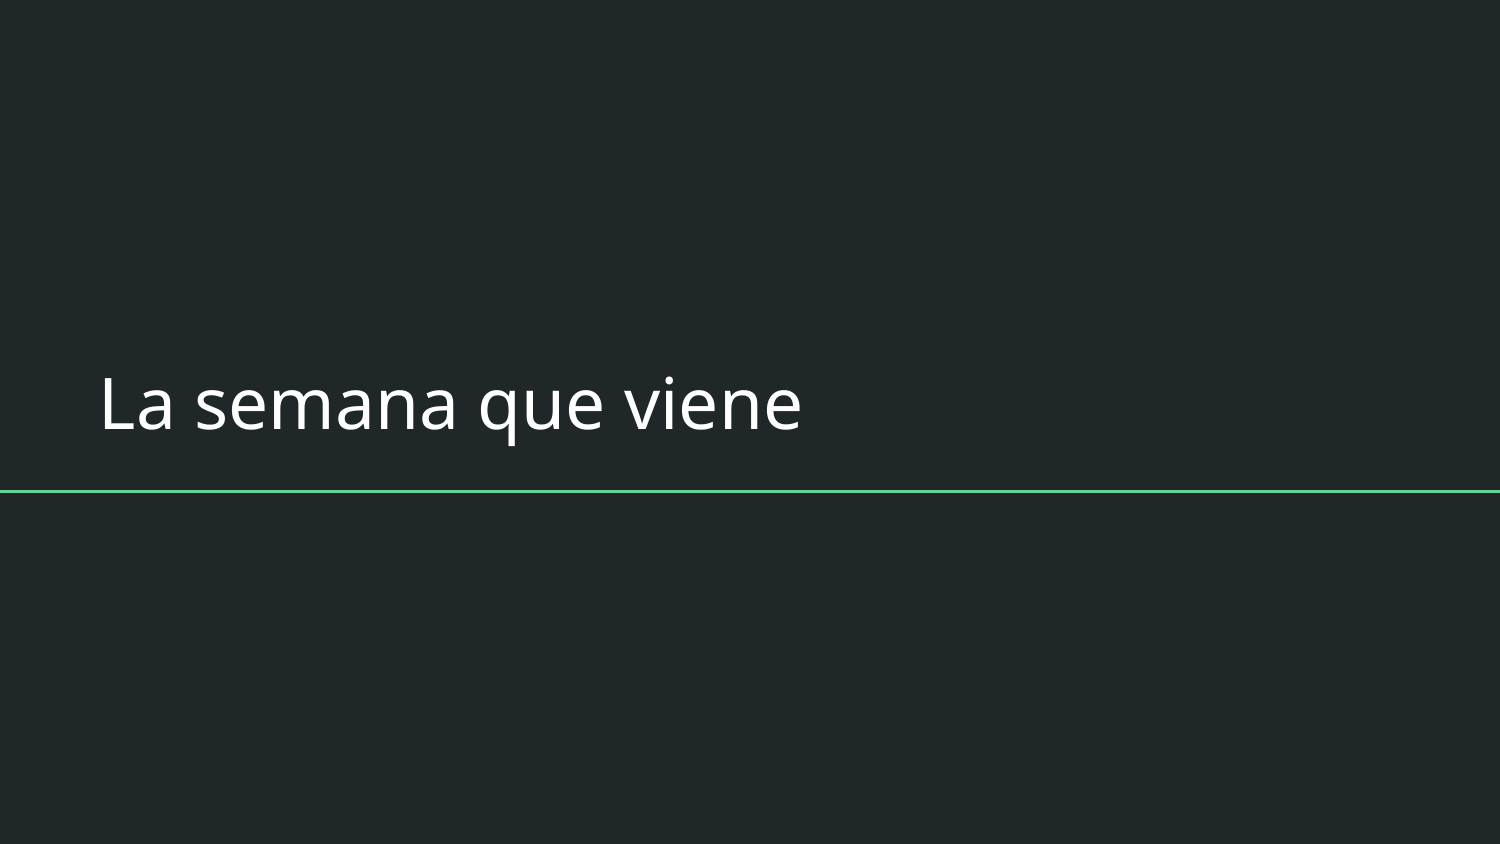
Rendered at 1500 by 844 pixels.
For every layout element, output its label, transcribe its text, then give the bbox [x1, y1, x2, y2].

title La semana que viene [83, 337, 1417, 466]
